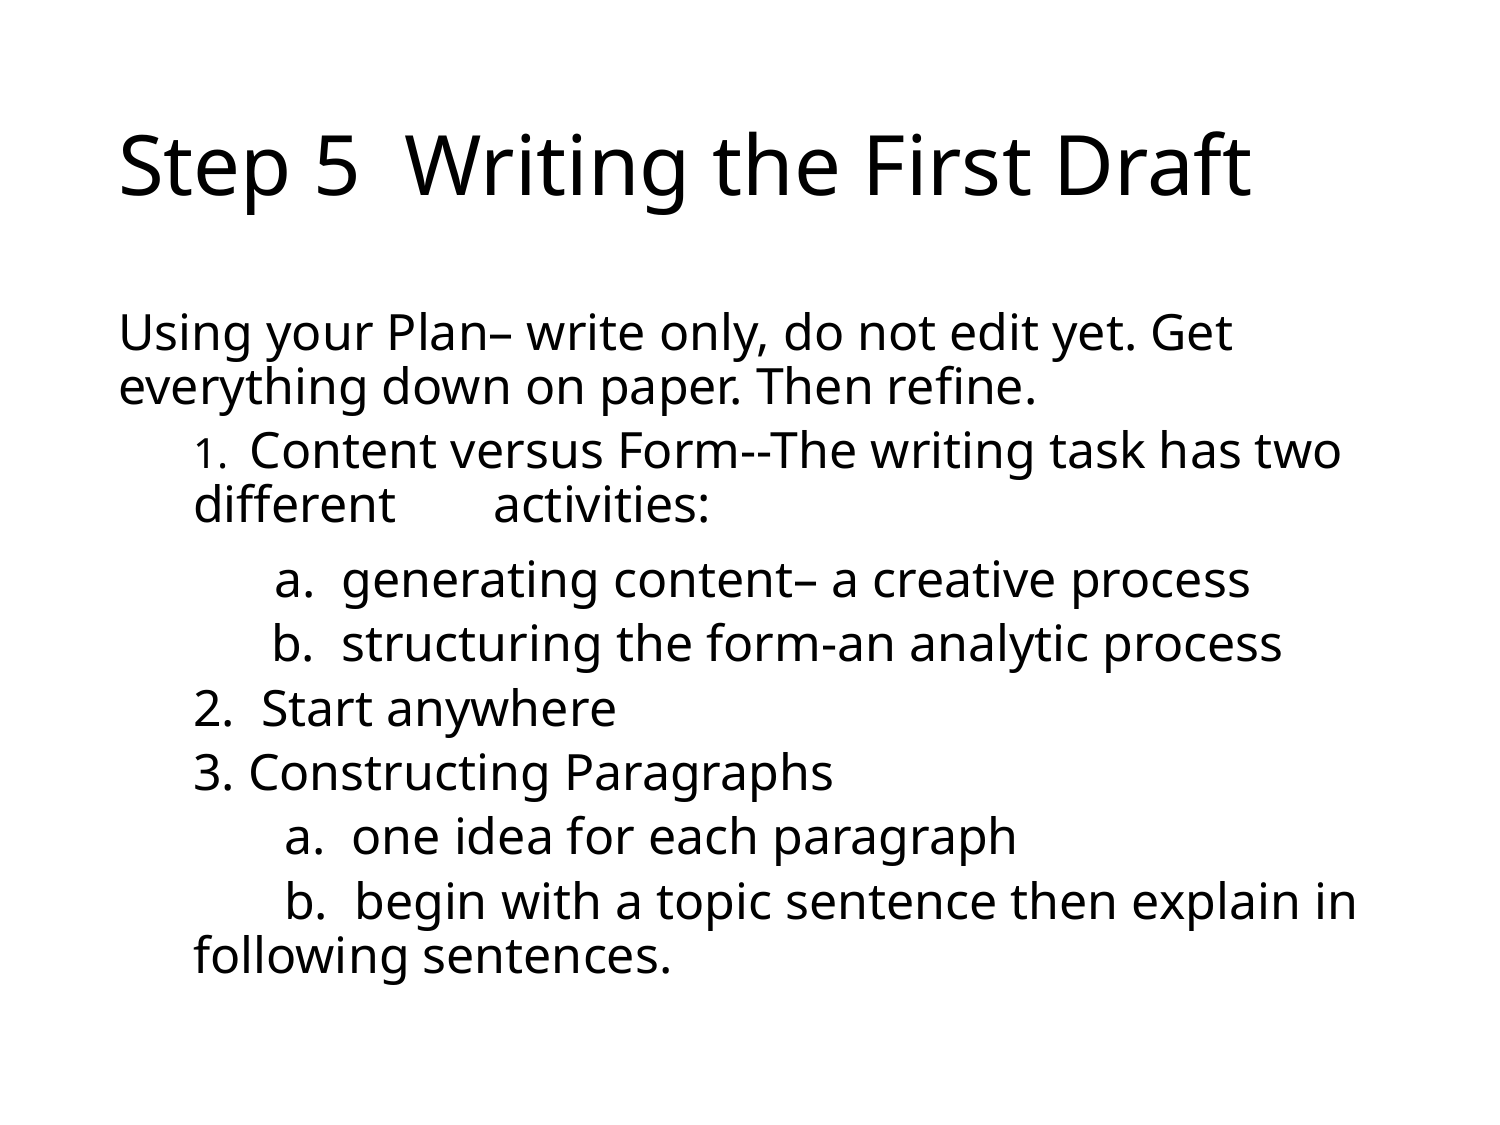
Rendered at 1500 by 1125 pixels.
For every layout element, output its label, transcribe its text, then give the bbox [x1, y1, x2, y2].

title Step 5 Writing the First Draft [103, 59, 1397, 278]
list Using your Plan– write only, do not edit yet. Get everything down on paper. Then refine. 1. Content versus Form--The writing task has two different activities: a. generating content– a creative process b. structuring the form-an analytic process 2. Start anywhere 3. Constructing Paragraphs a. one idea for each paragraph b. begin with a topic sentence then explain in following sentences. [103, 299, 1397, 1014]
